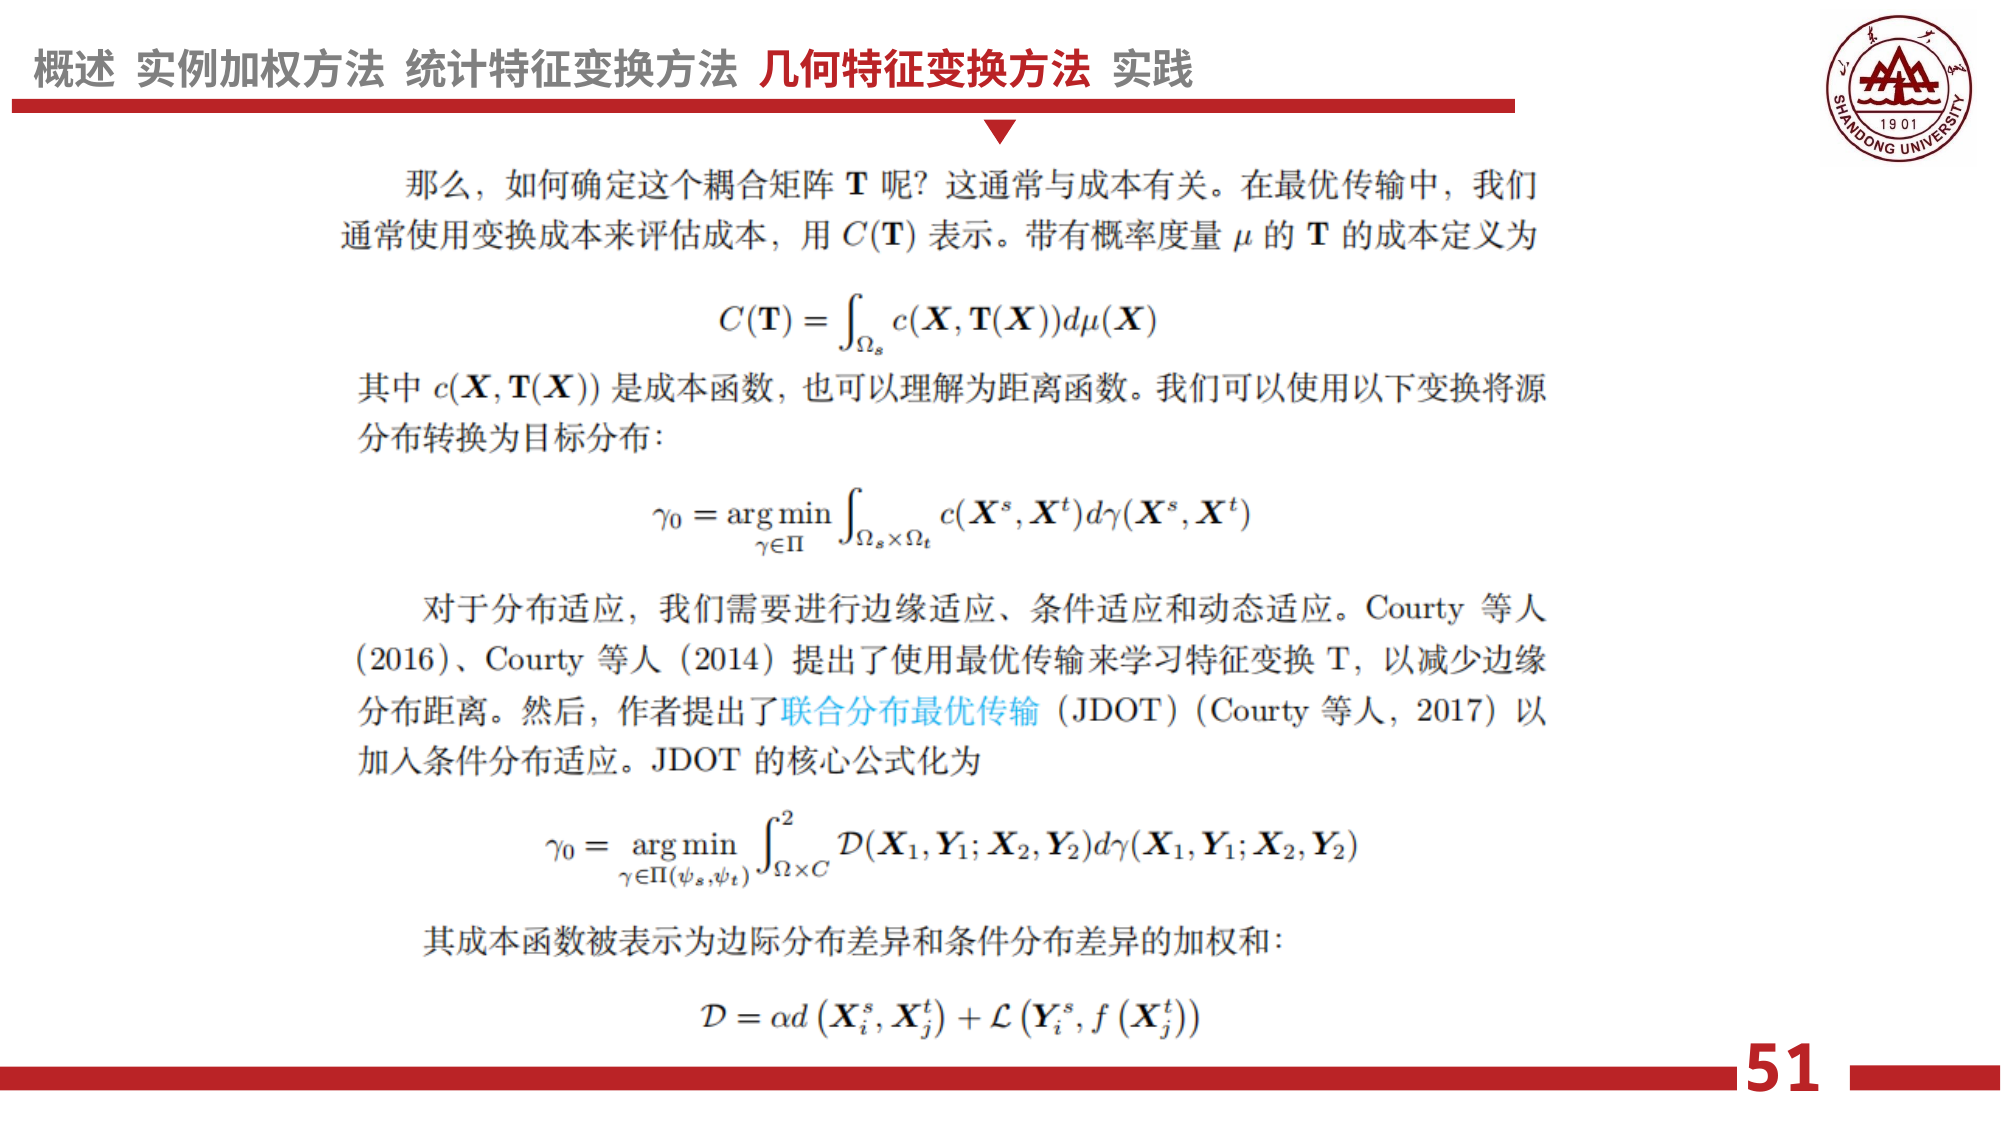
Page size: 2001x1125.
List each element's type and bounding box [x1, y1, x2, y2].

picture [1820, 9, 1977, 167]
picture [317, 160, 1568, 1055]
